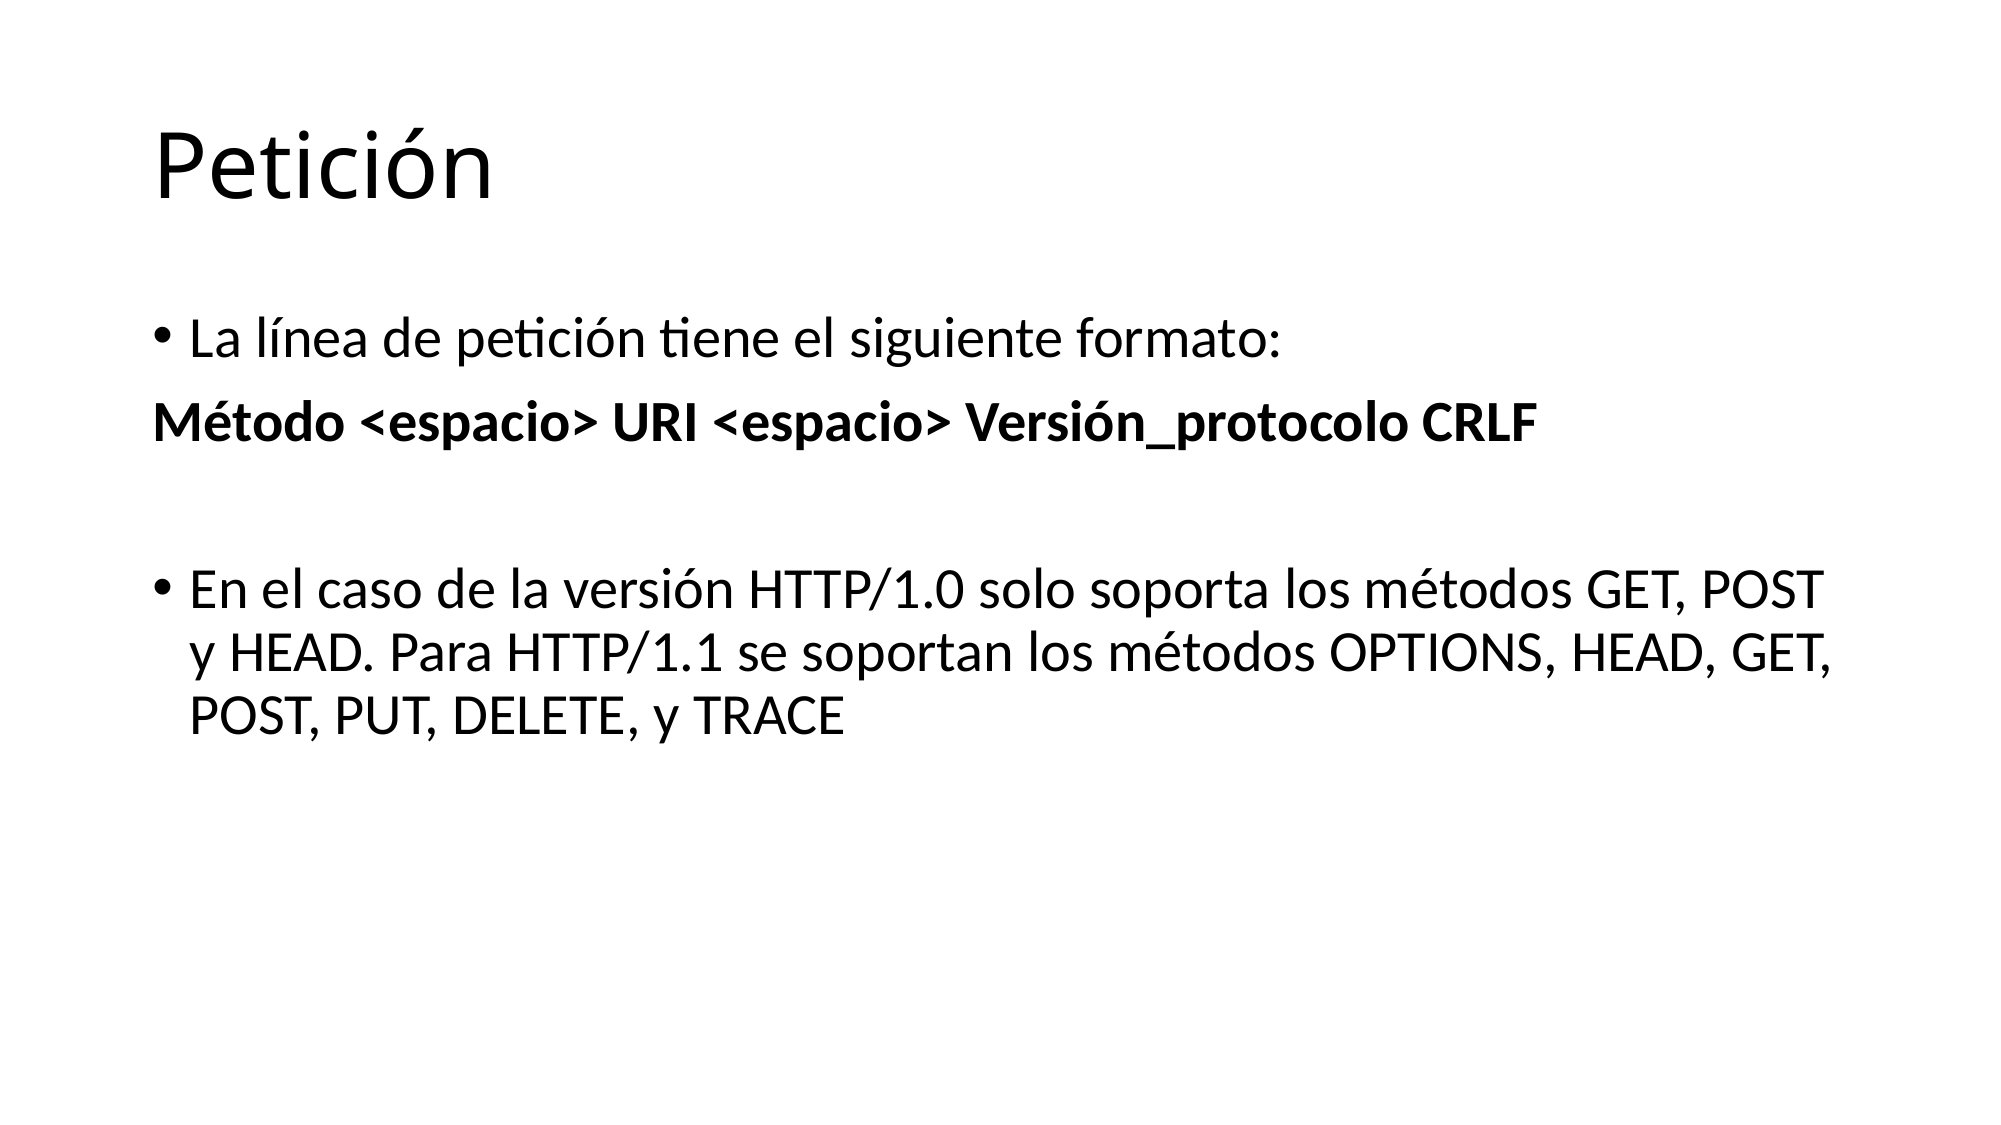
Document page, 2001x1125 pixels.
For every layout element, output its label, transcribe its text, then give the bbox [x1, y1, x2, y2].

title Petición [137, 59, 1863, 278]
list La línea de petición tiene el siguiente formato: Método <espacio> URI <espacio> Versión_protocolo CRLF En el caso de la versión HTTP/1.0 solo soporta los métodos GET, POST y HEAD. Para HTTP/1.1 se soportan los métodos OPTIONS, HEAD, GET, POST, PUT, DELETE, y TRACE [137, 299, 1863, 1014]
